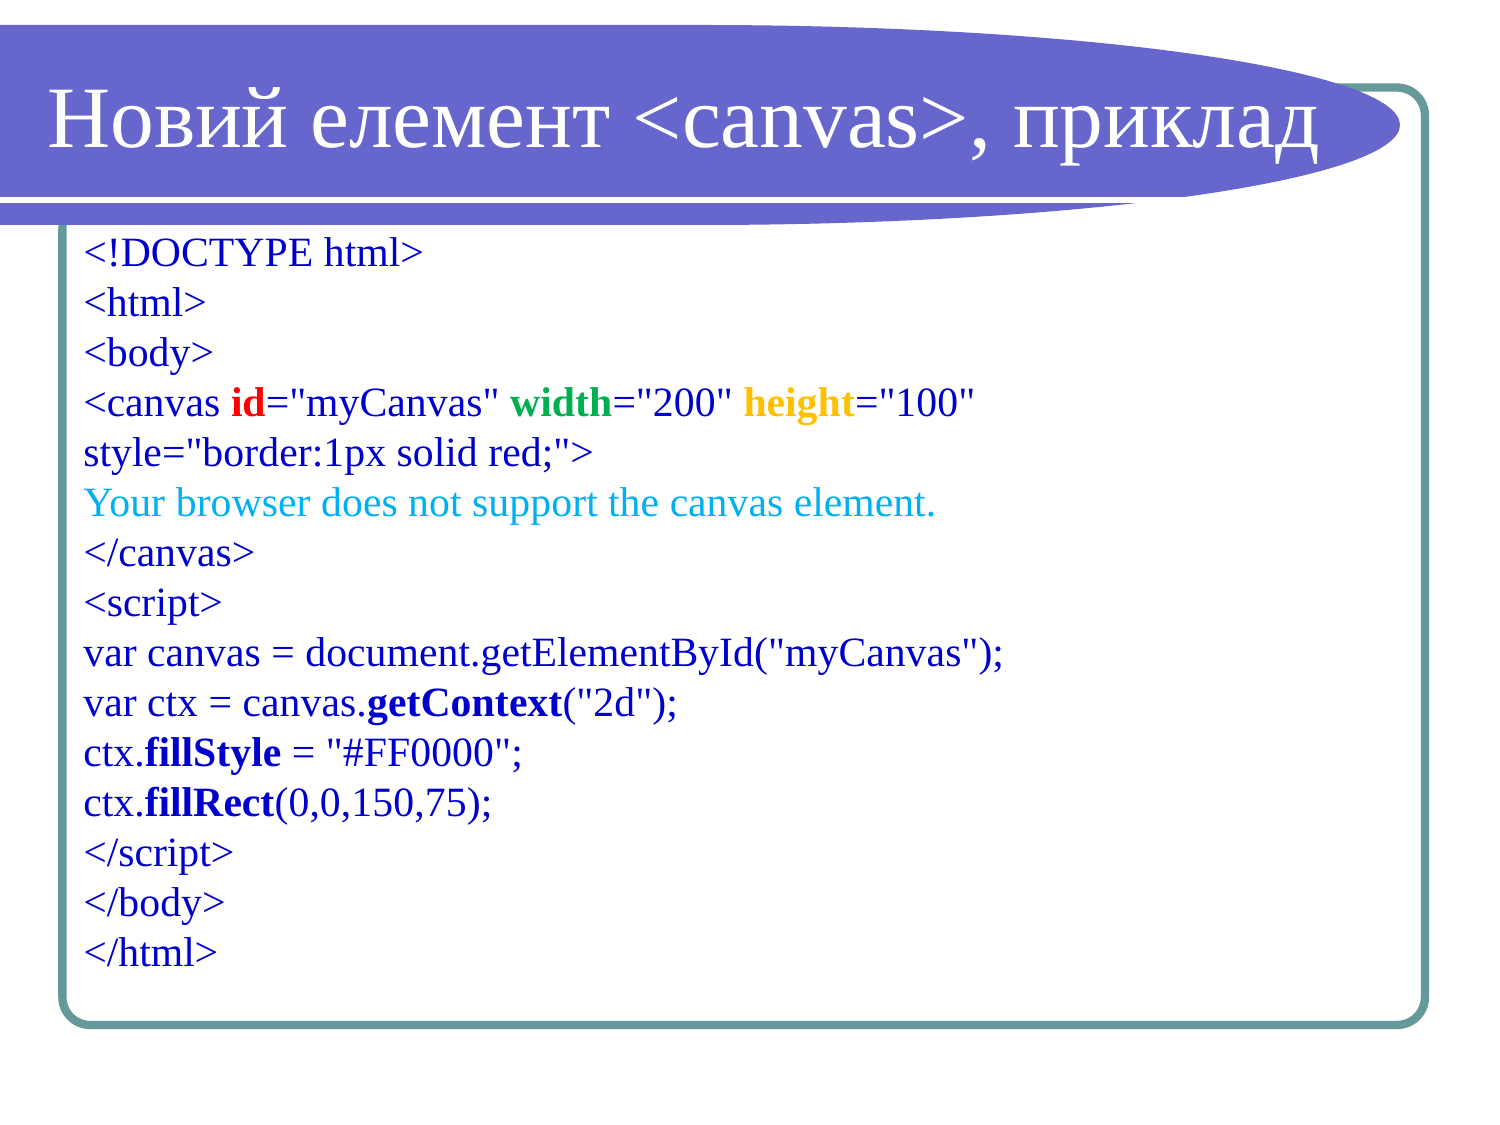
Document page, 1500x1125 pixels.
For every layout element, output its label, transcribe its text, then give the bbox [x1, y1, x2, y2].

text_box <!DOCTYPE html> <html> <body> <canvas id="myCanvas" width="200" height="100" style="border:1px solid red;"> Your browser does not support the canvas element. </canvas> <script> var canvas = document.getElementById("myCanvas"); var ctx = canvas.getContext("2d"); ctx.fillStyle = "#FF0000"; ctx.fillRect(0,0,150,75); </script> </body> </html> [68, 217, 1391, 983]
title Новий елемент <canvas>, приклад [32, 37, 1347, 188]
